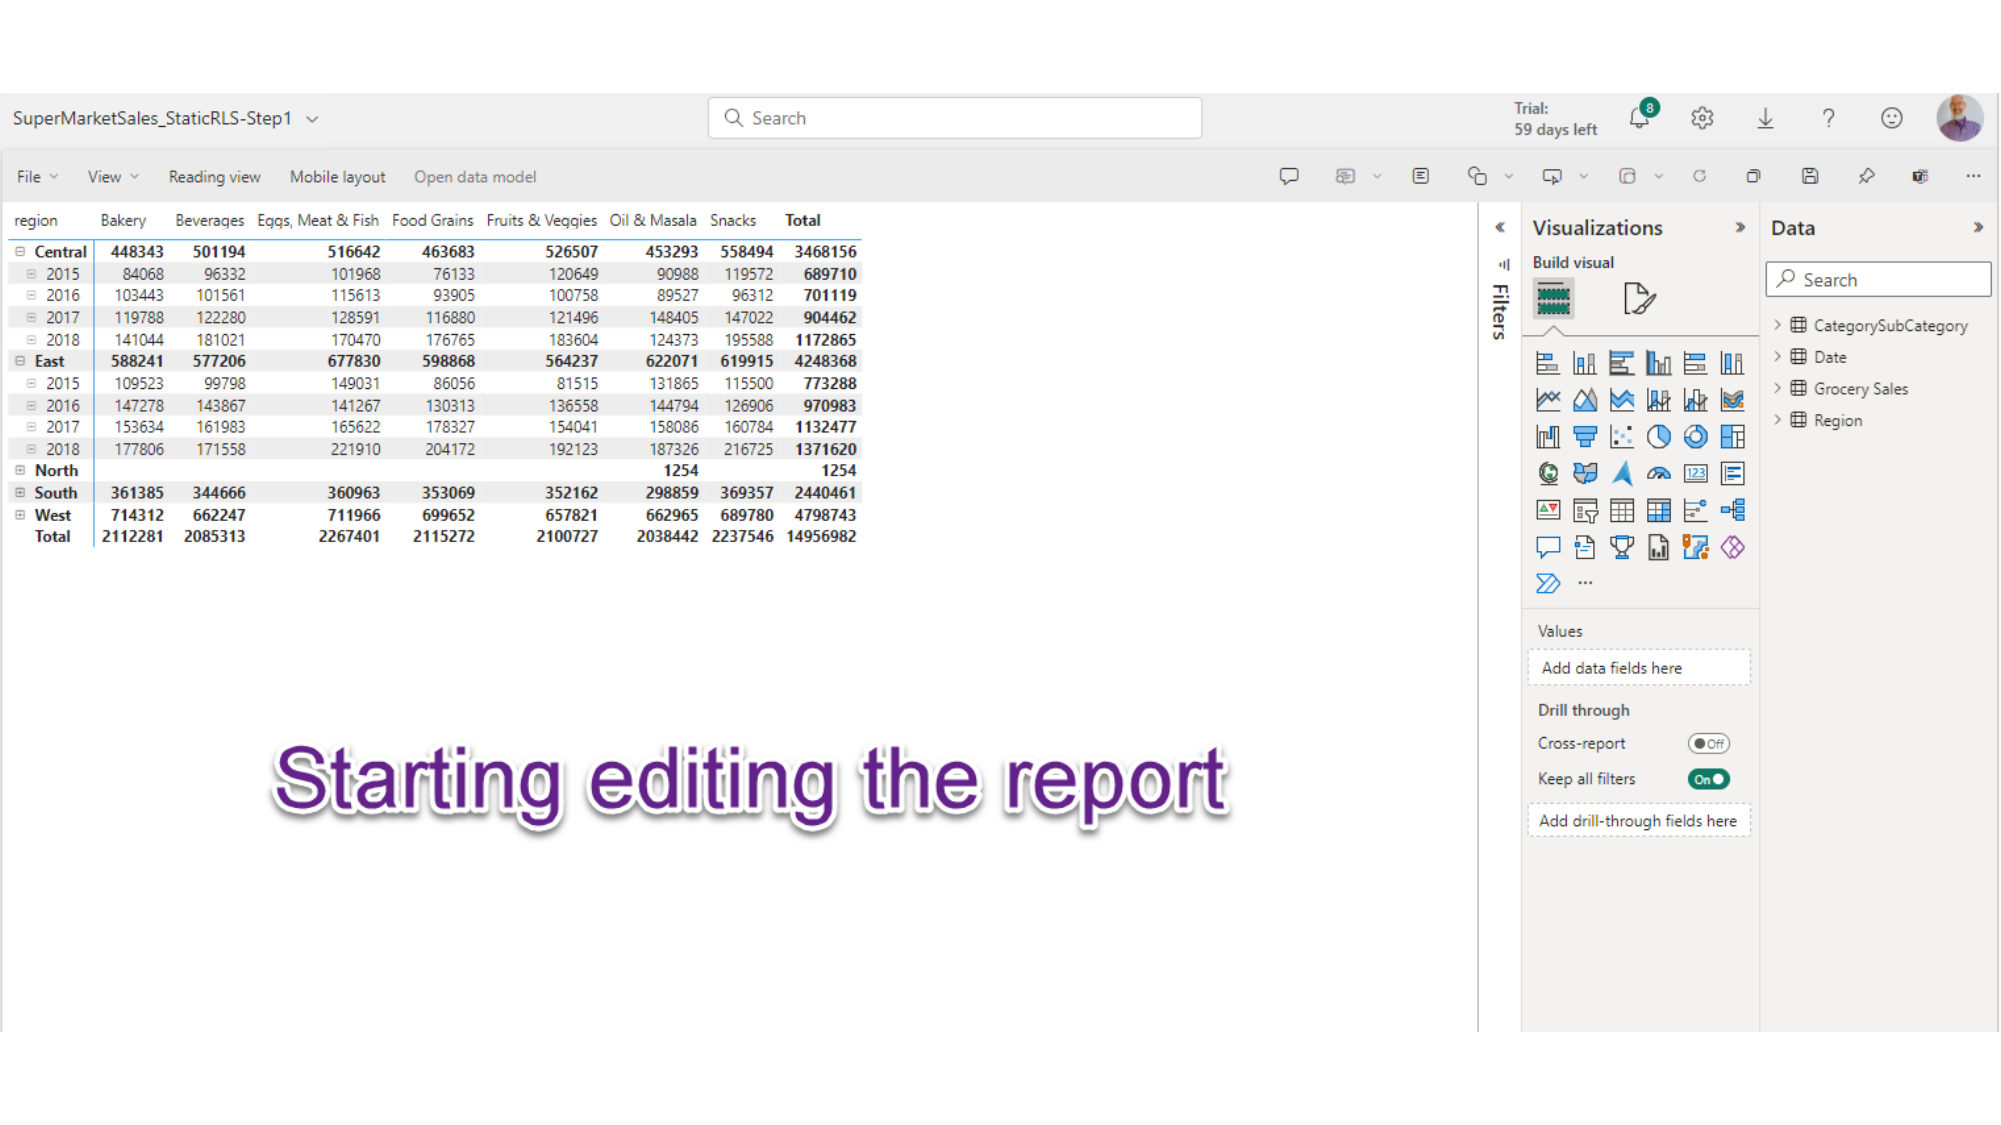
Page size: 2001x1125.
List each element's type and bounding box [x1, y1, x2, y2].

picture [0, 93, 2000, 1032]
